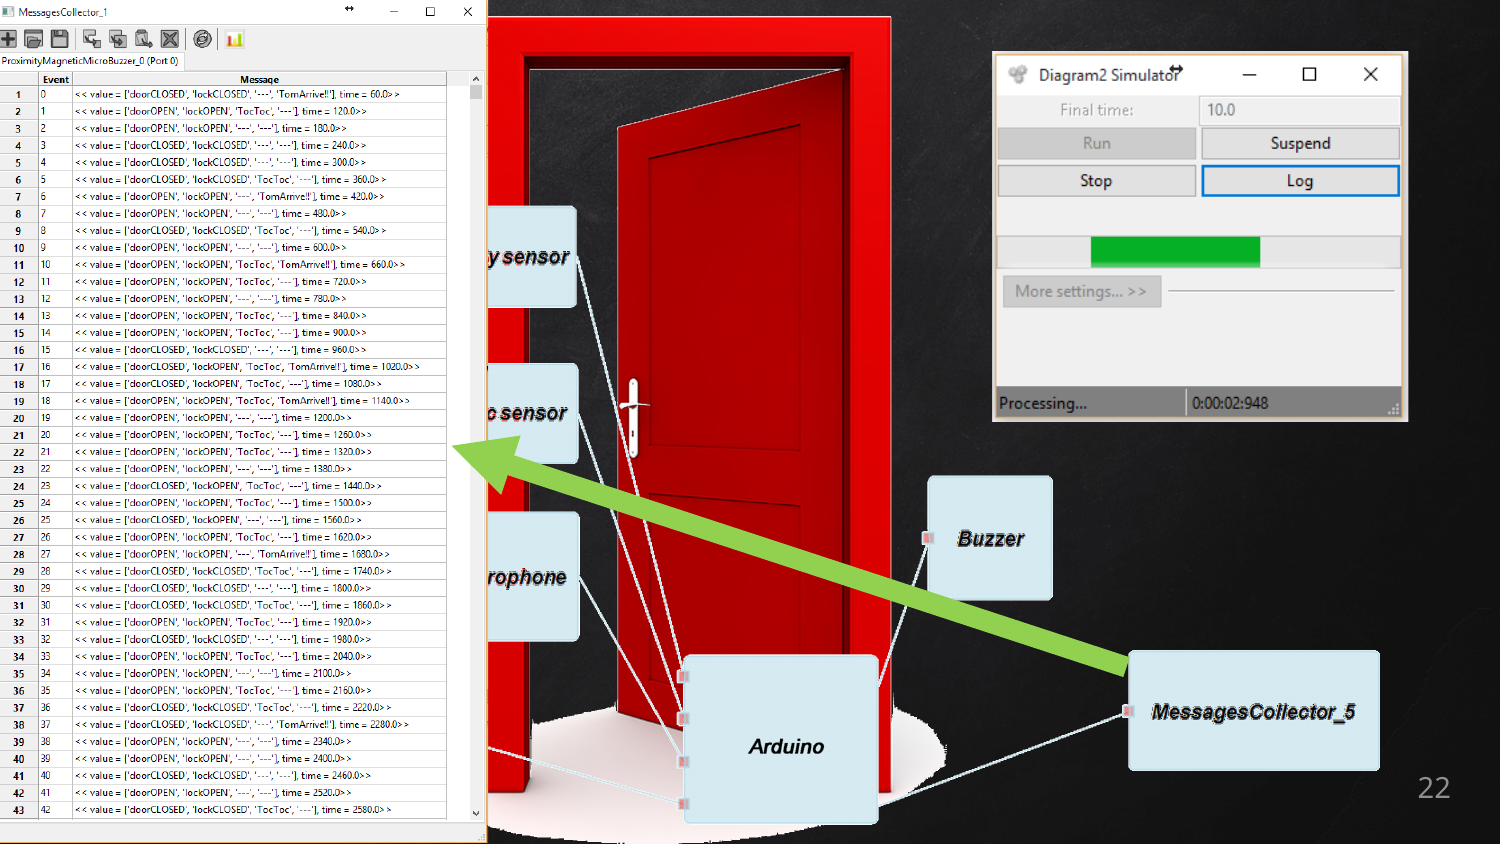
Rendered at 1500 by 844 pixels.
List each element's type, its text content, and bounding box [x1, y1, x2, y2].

picture [0, 0, 1500, 844]
slide_number 22 [1385, 762, 1466, 822]
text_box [451, 445, 1127, 668]
